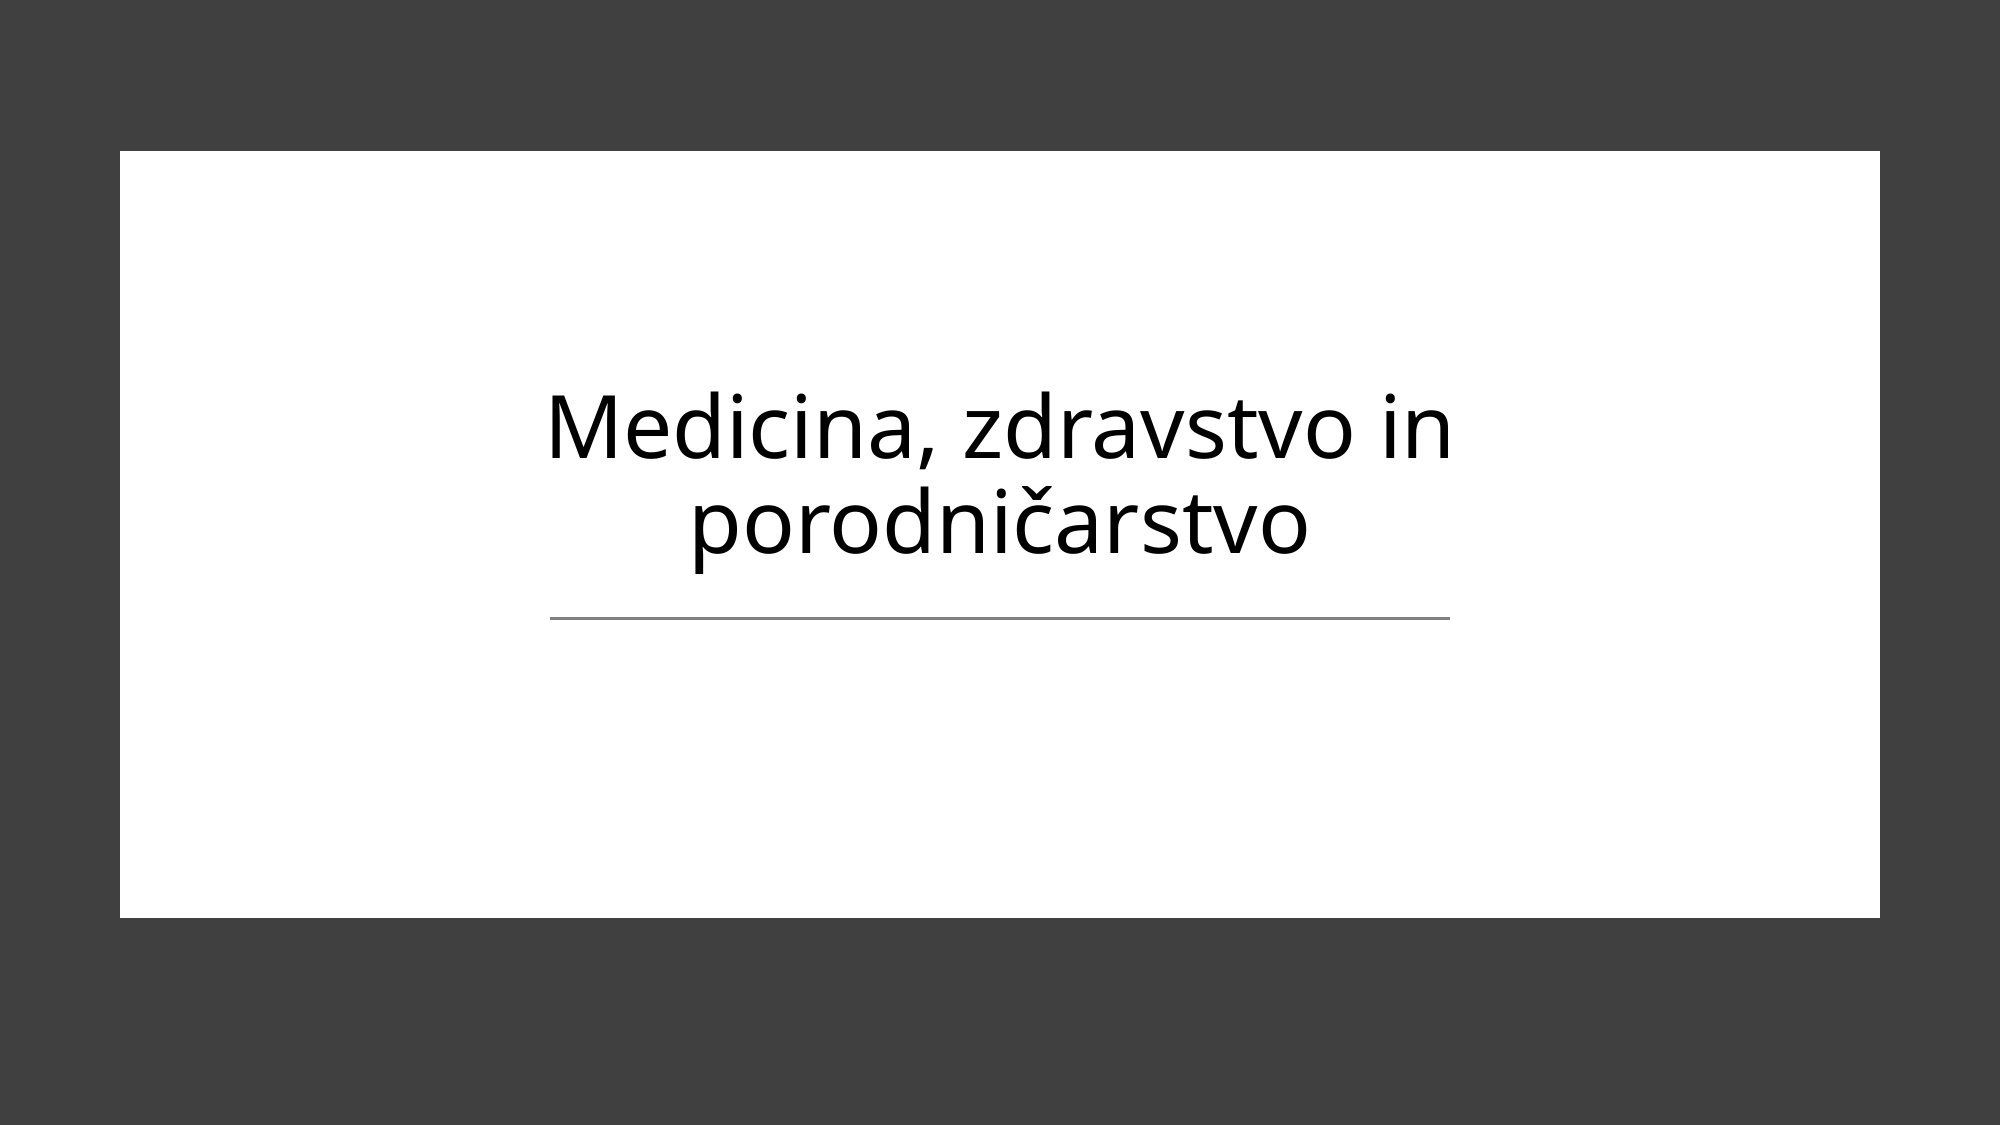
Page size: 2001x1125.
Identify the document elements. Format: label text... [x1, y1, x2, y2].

text_box [129, 160, 1870, 909]
title Medicina, zdravstvo in porodničarstvo [252, 234, 1748, 580]
text_box [0, 0, 2000, 1125]
